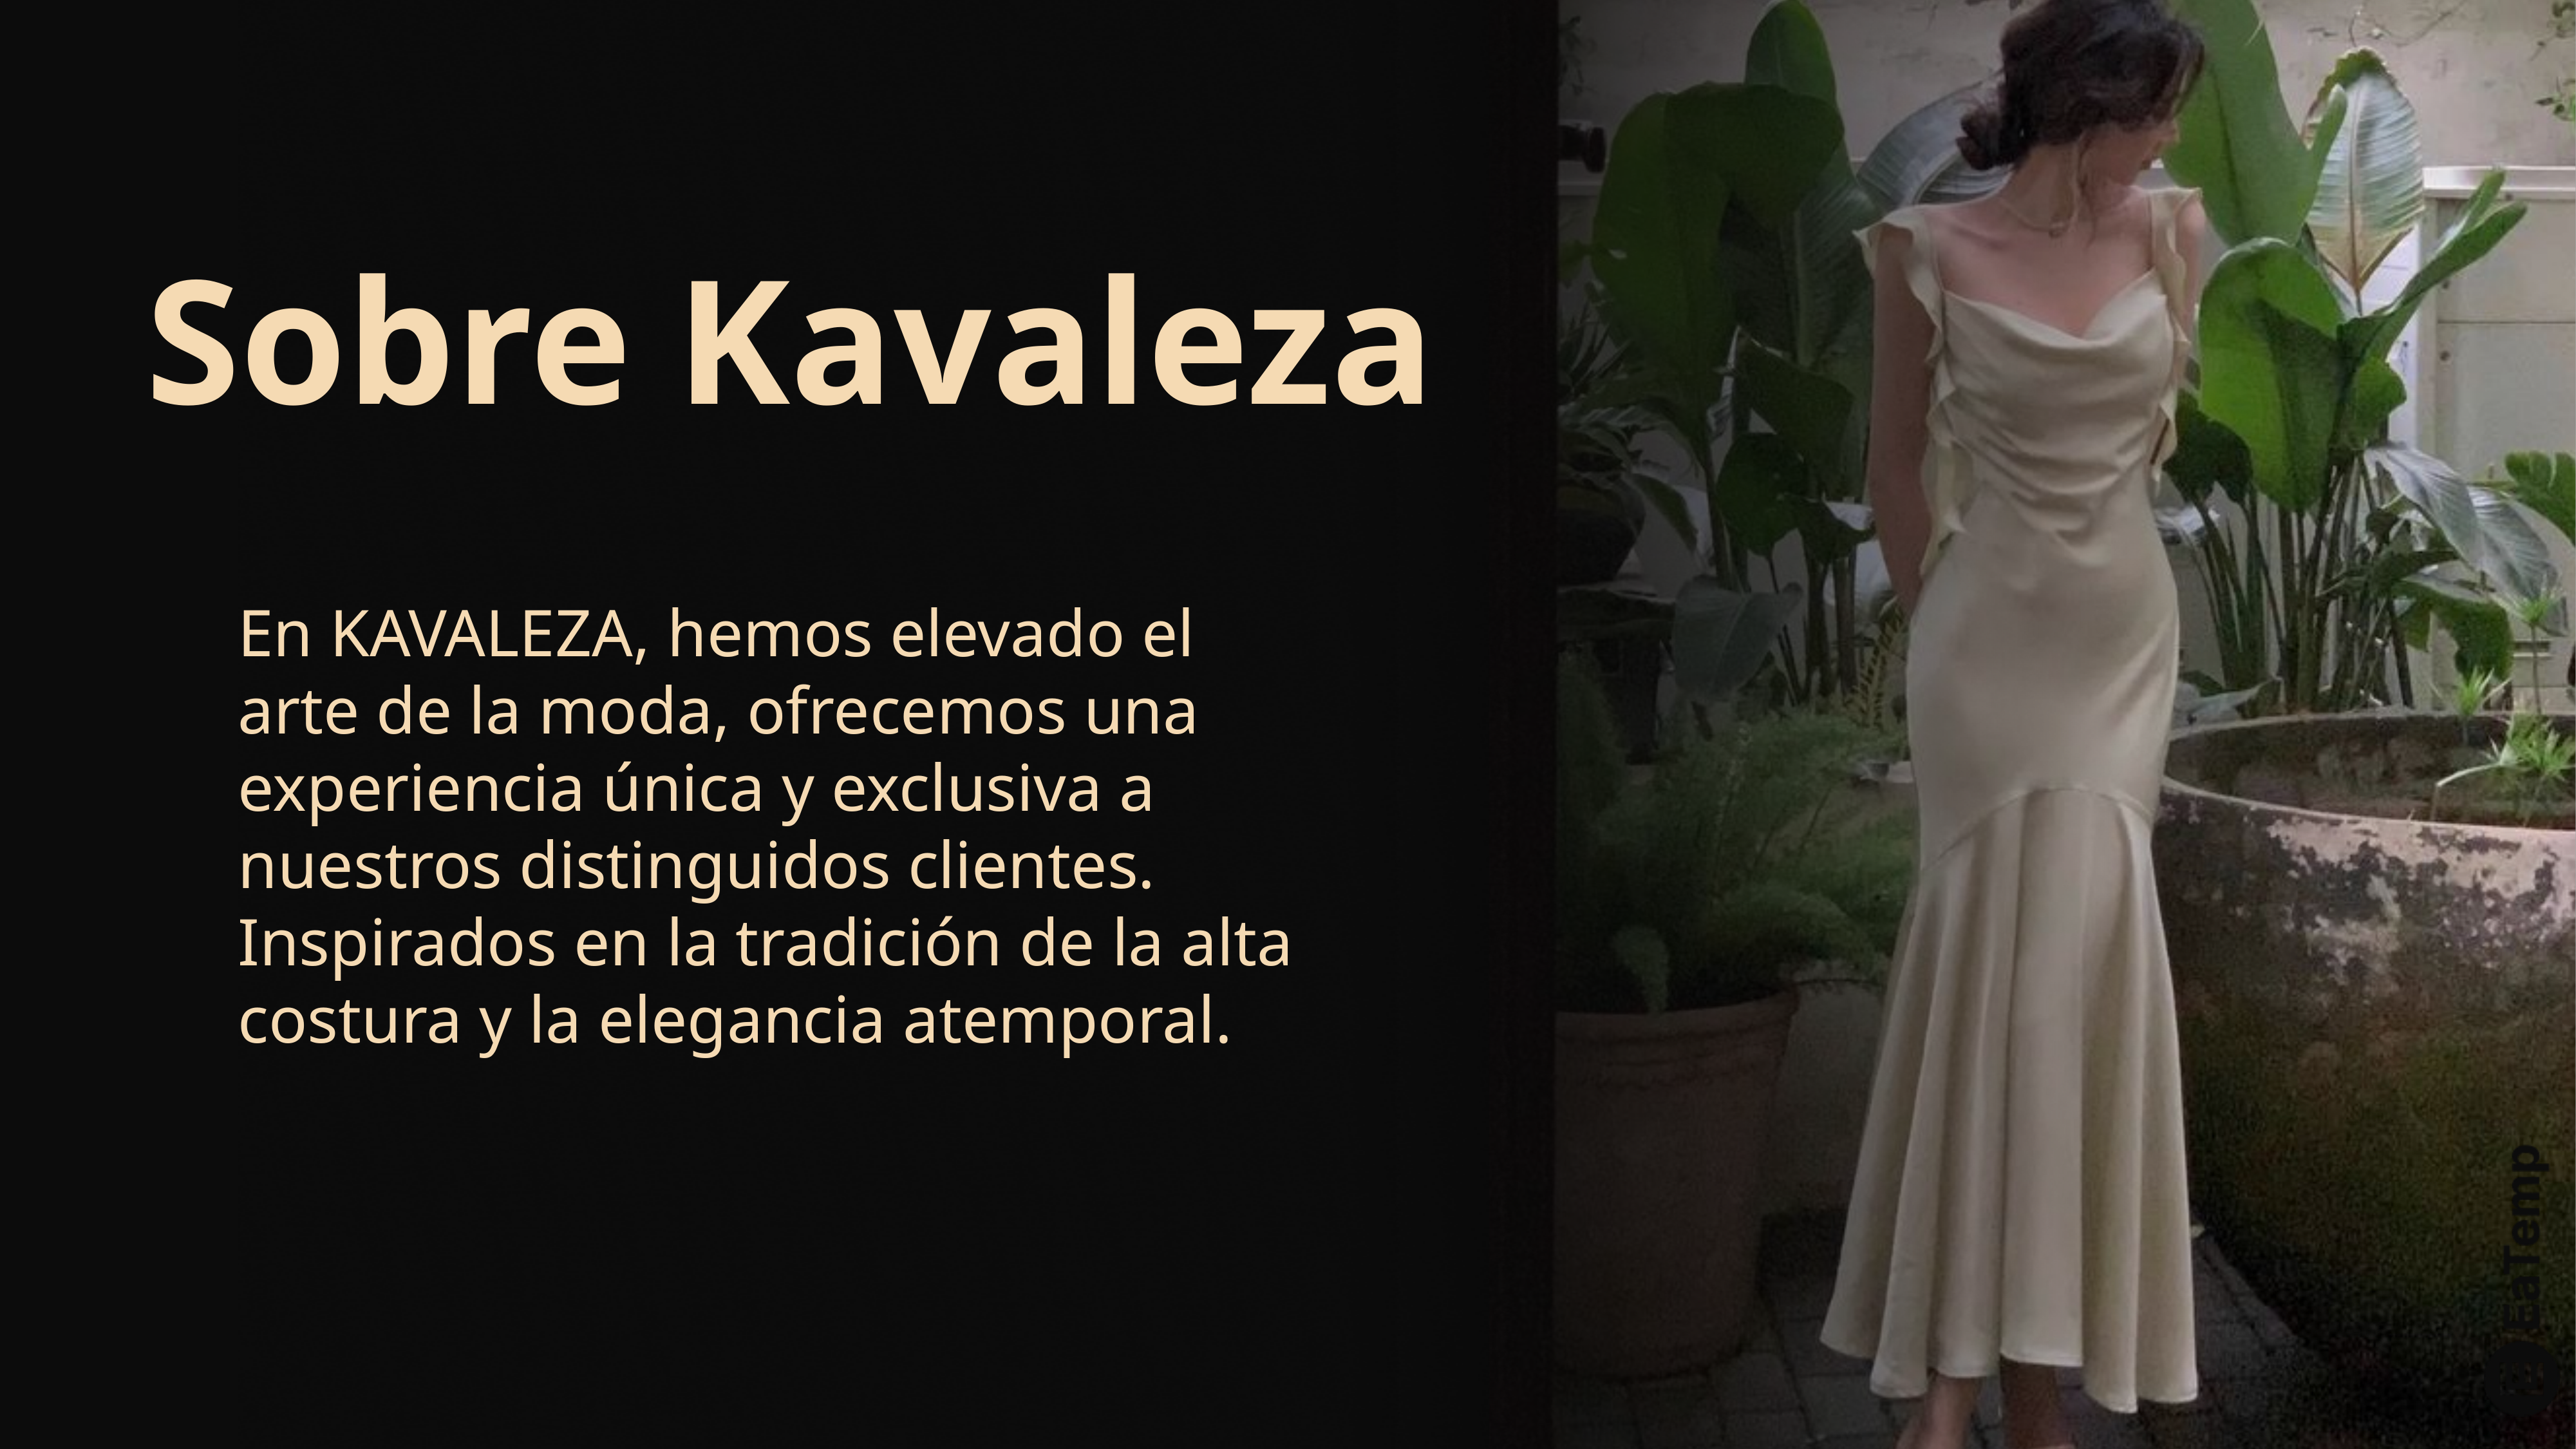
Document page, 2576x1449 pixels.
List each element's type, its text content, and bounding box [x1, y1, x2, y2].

text_box Sobre Kavaleza [0, 232, 232, 522]
picture [238, 0, 2576, 1449]
